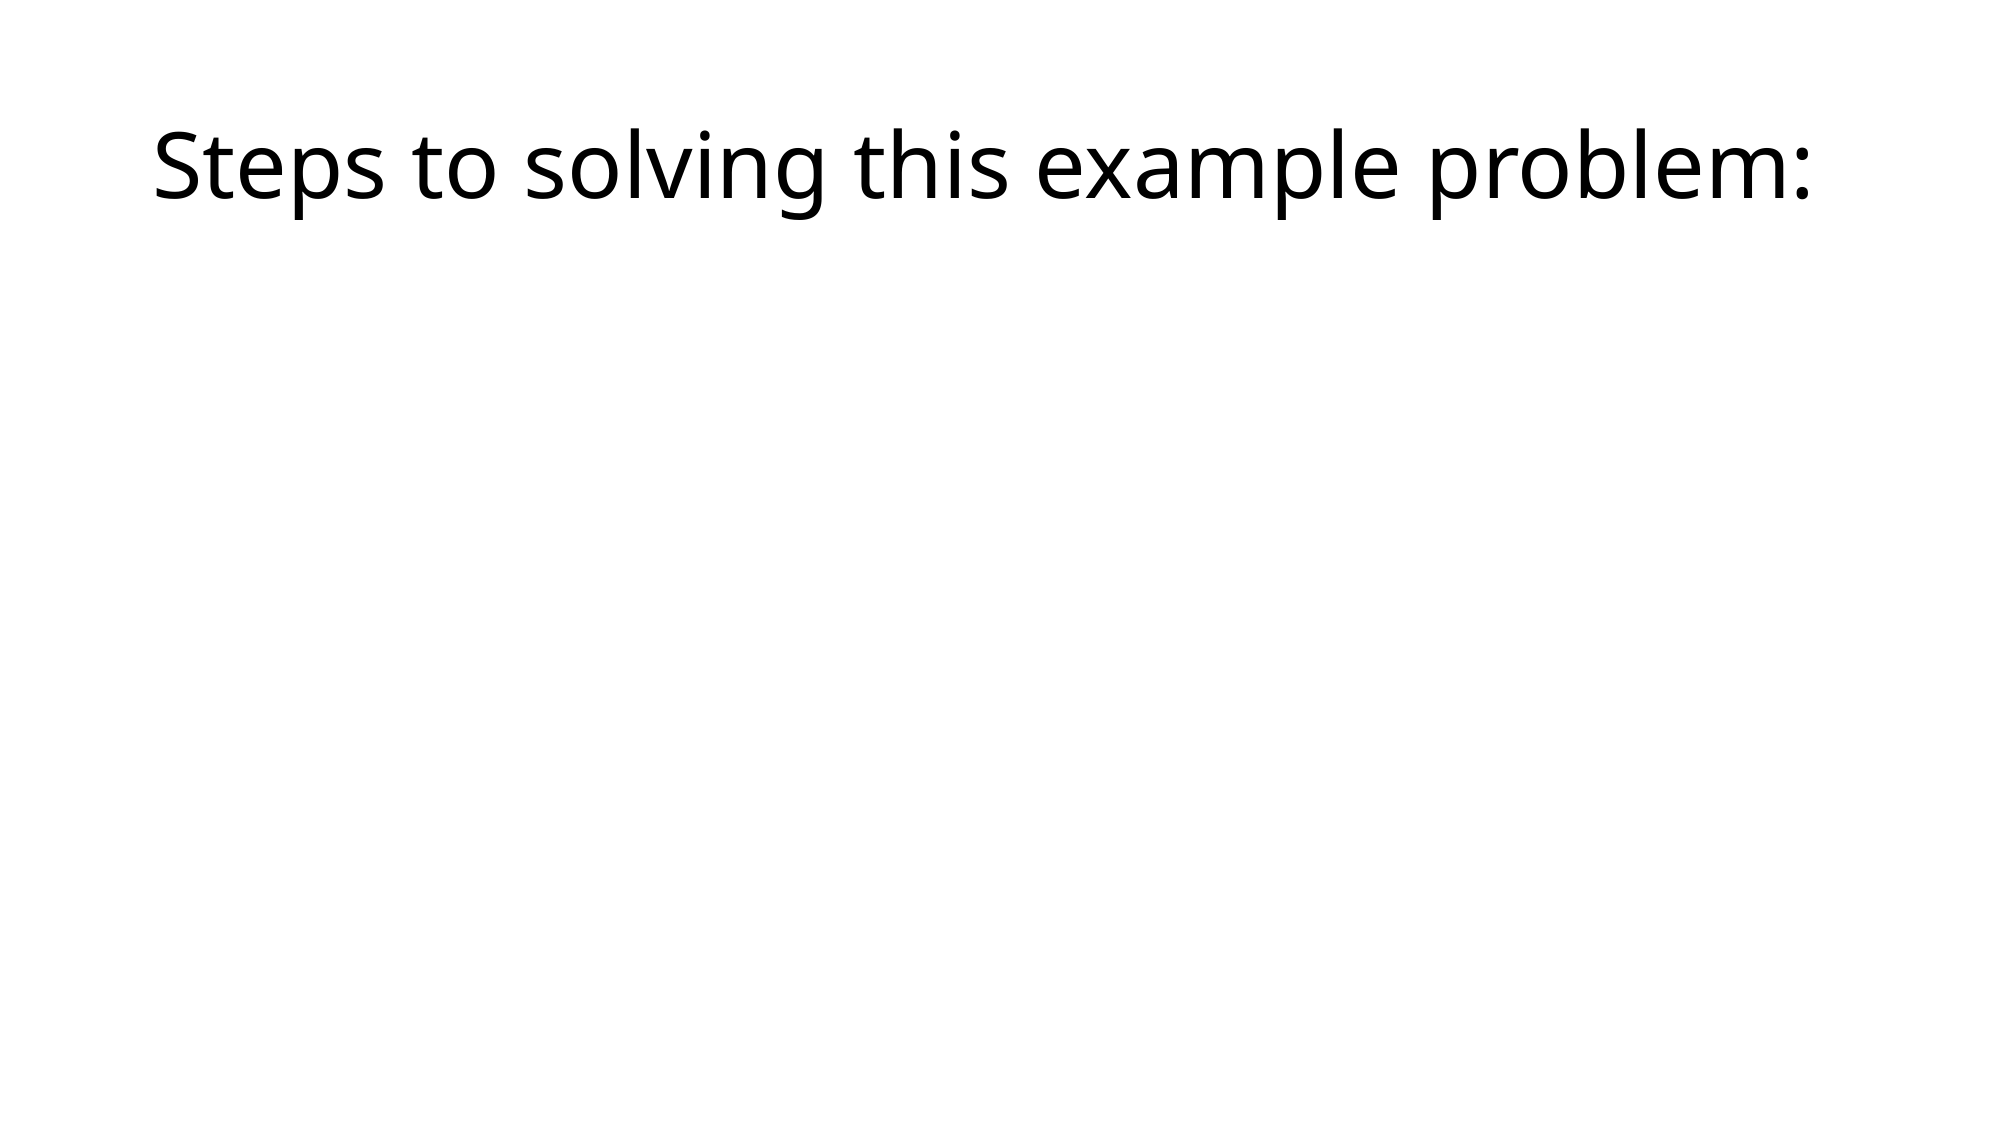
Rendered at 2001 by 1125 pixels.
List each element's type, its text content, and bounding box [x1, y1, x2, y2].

title Steps to solving this example problem: [137, 59, 1863, 278]
